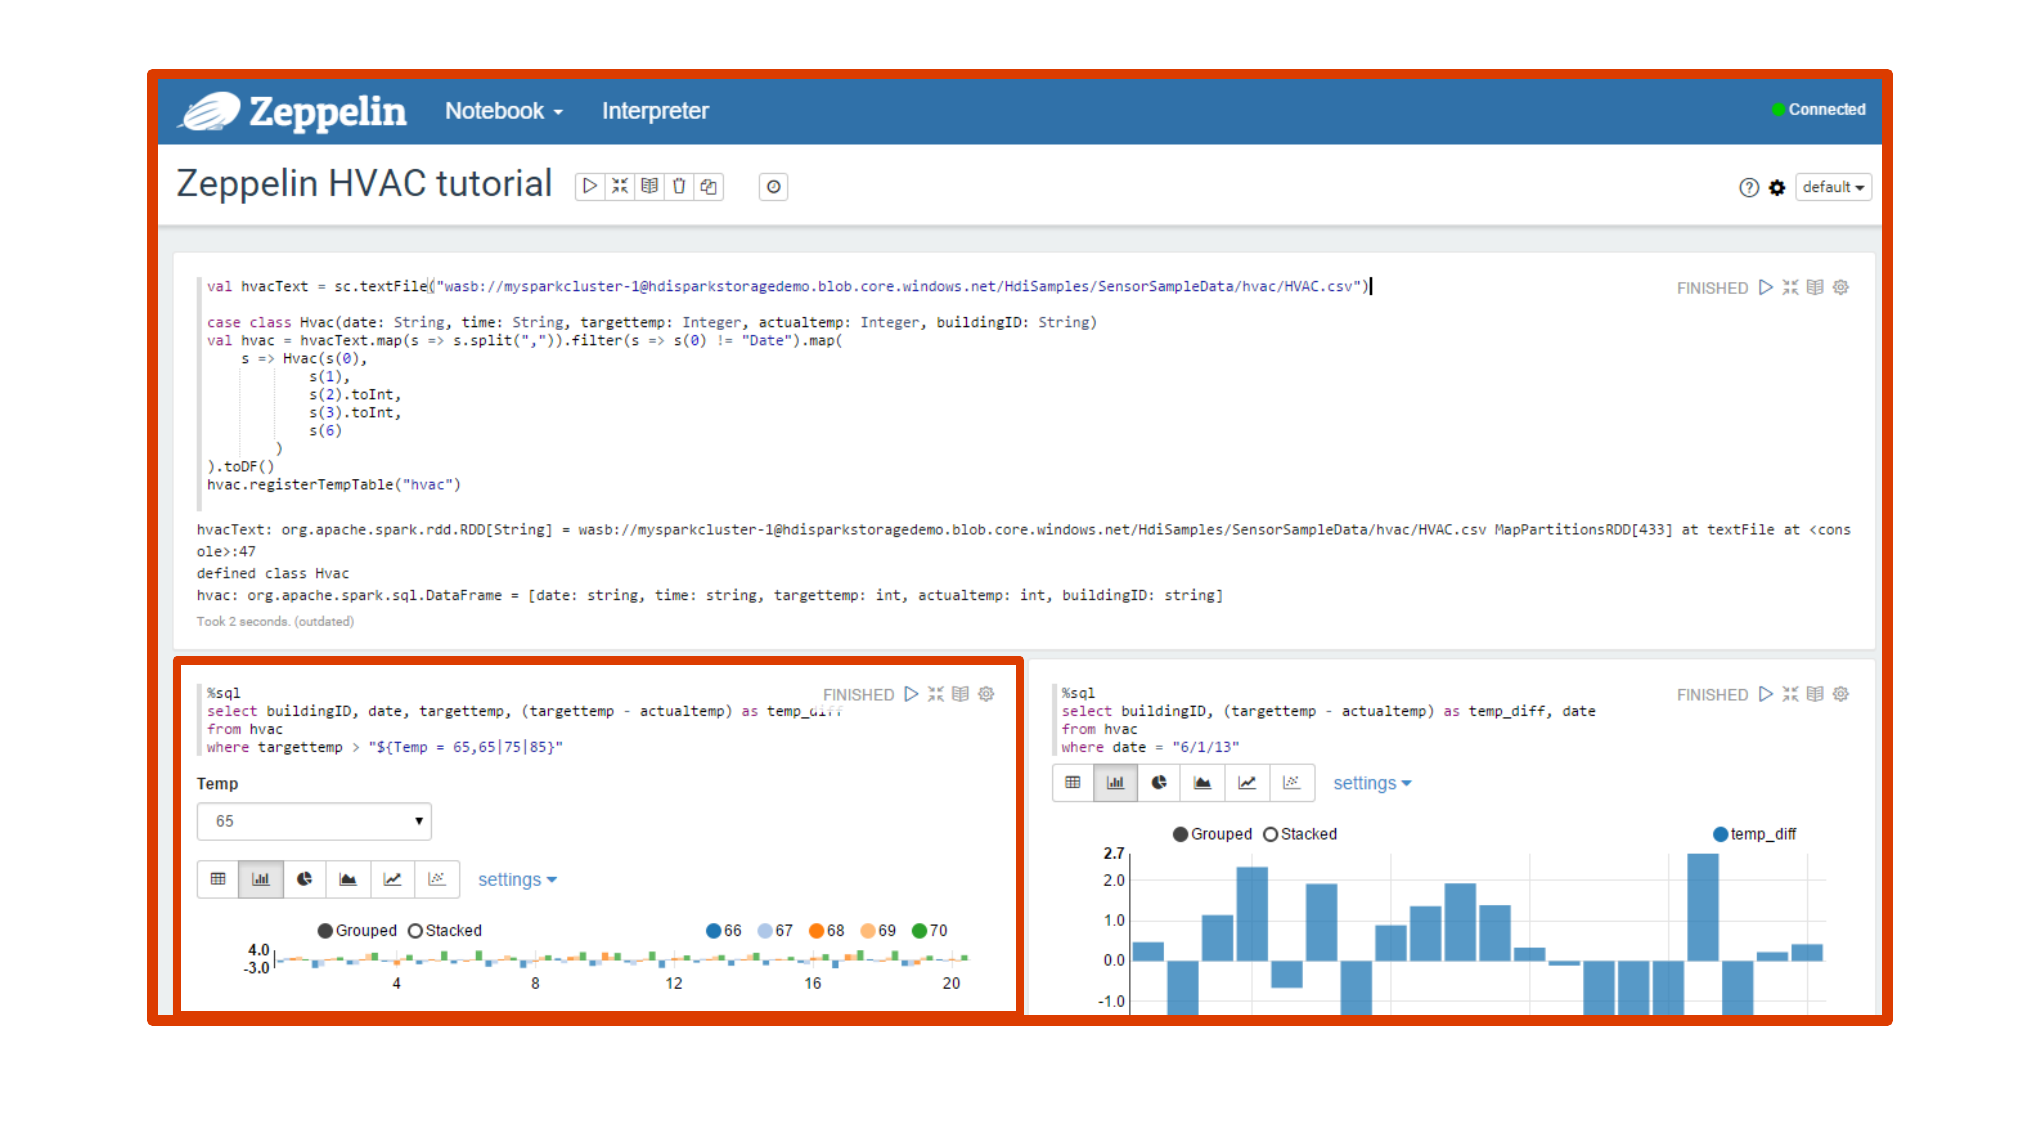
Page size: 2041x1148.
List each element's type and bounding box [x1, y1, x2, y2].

picture [157, 79, 1883, 1016]
